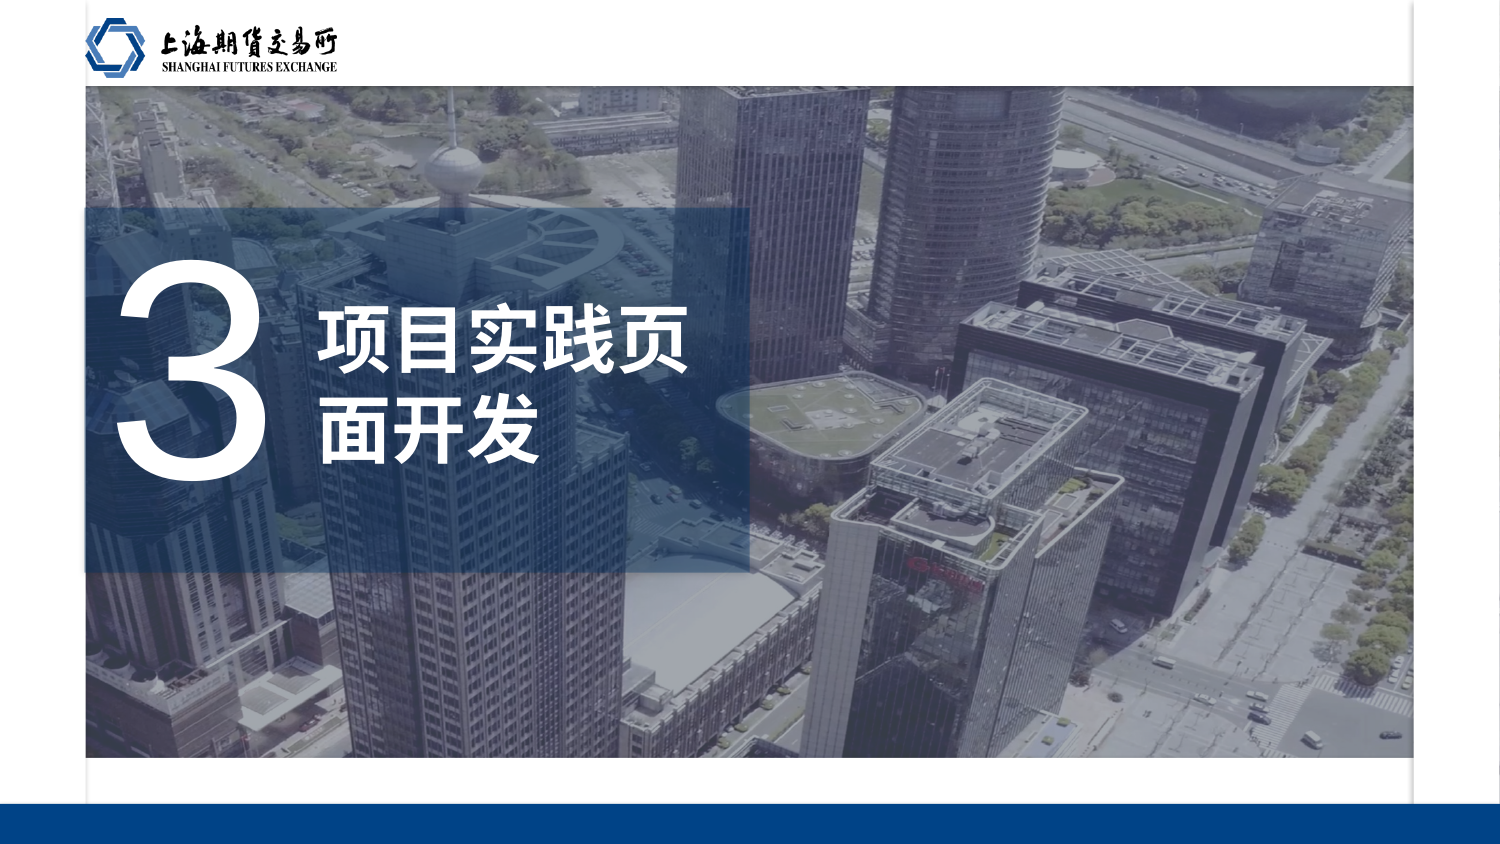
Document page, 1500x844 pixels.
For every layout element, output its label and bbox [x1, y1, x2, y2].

picture [85, 17, 338, 78]
text_box [0, 0, 1500, 844]
